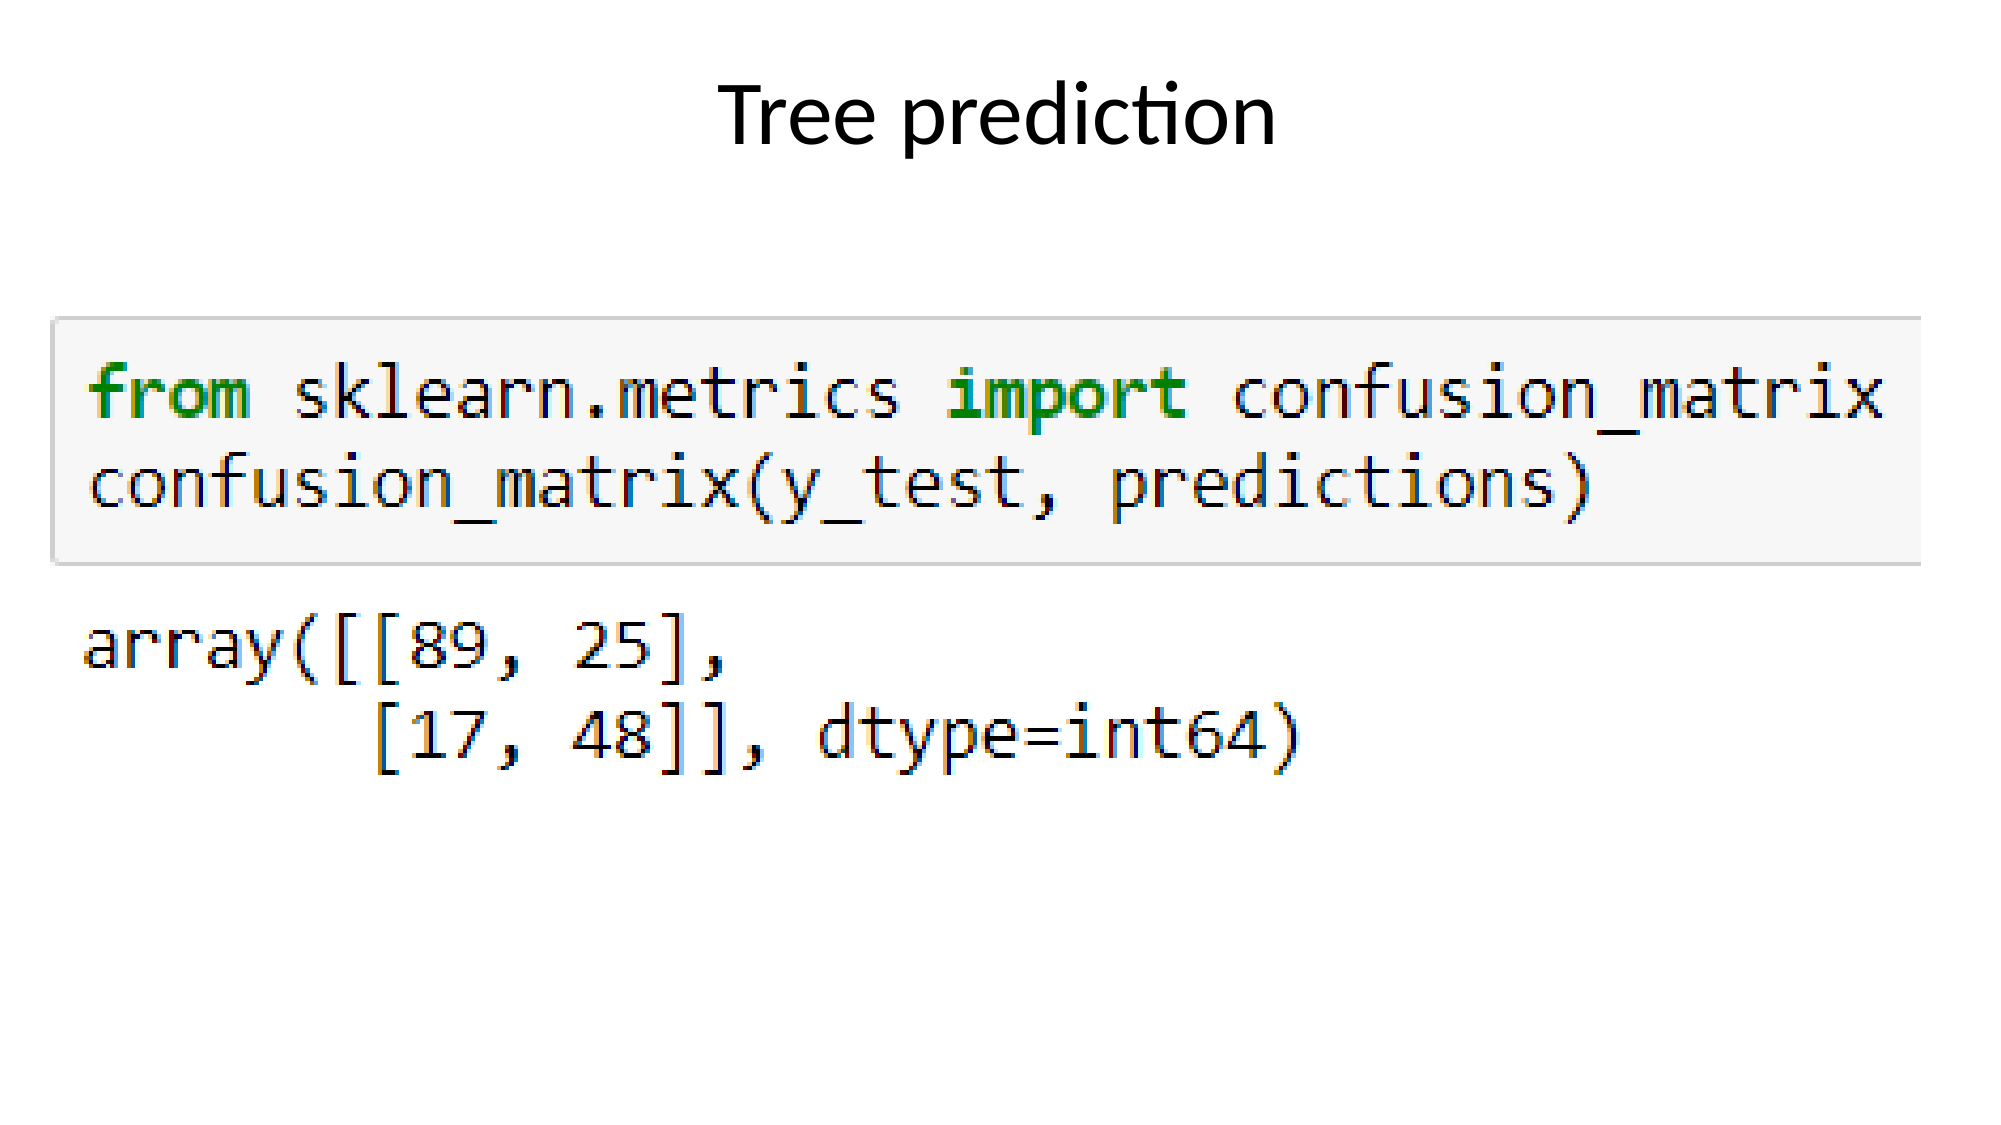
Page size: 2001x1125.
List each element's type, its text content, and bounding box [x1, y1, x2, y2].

text_box Tree prediction [702, 57, 1298, 167]
picture [37, 298, 1921, 827]
